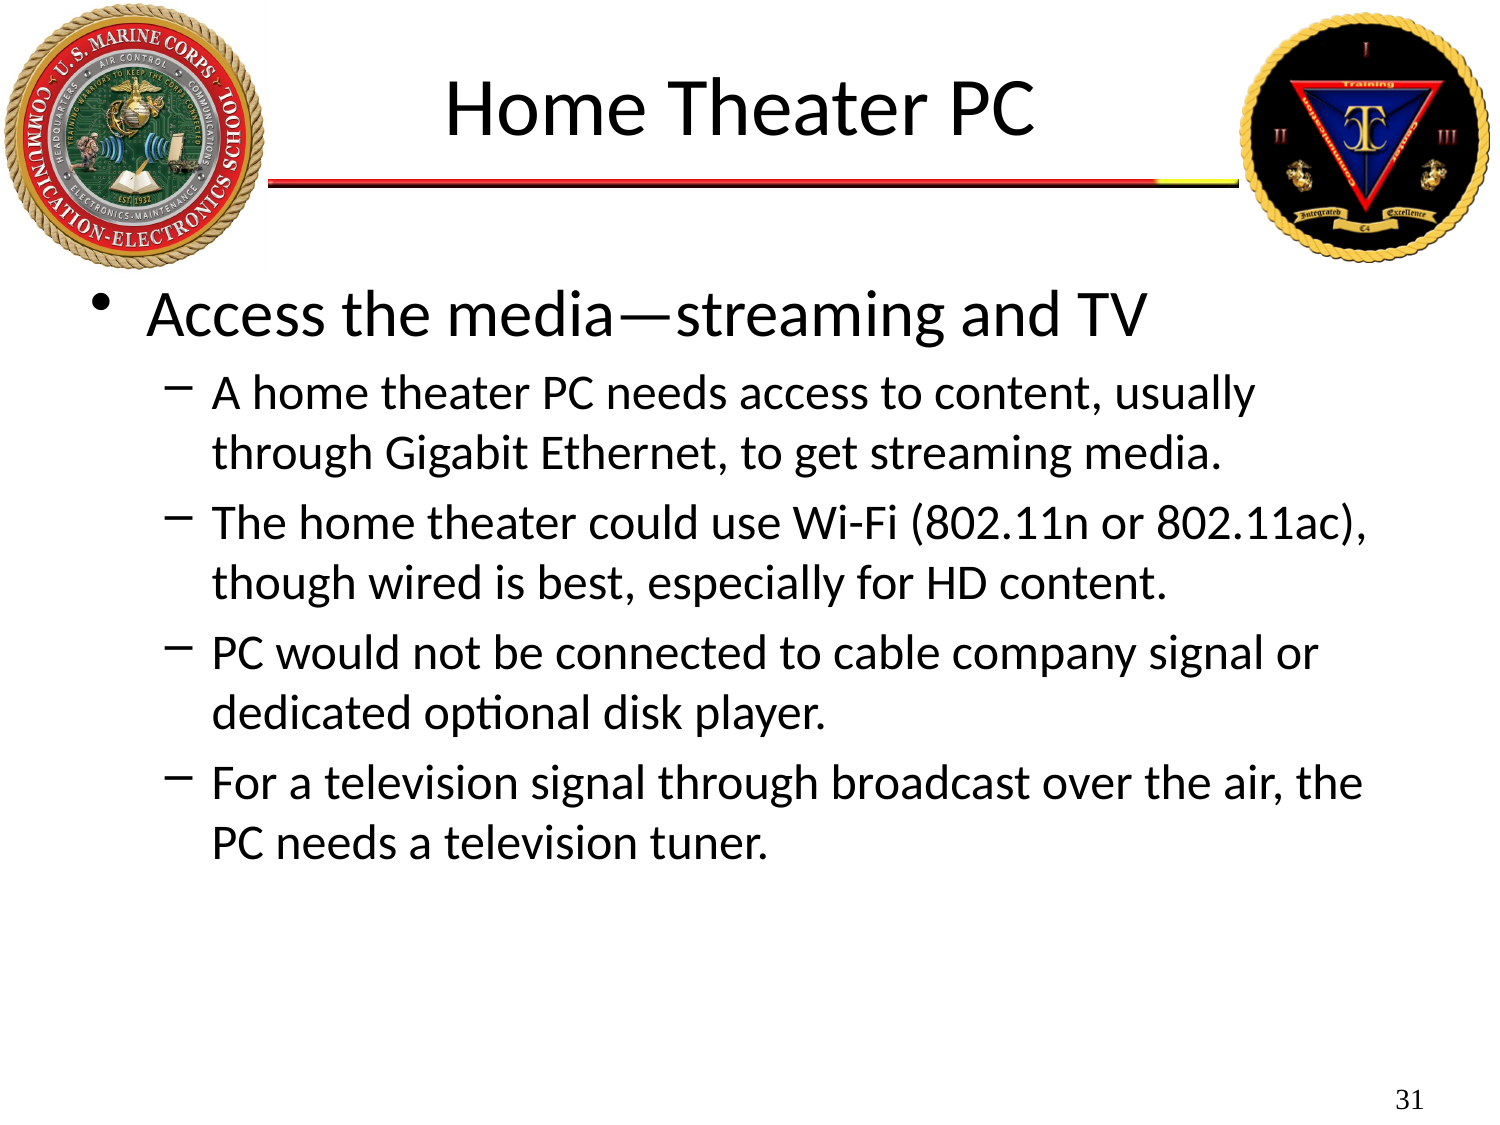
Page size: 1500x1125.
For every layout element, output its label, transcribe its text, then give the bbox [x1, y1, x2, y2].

picture [1239, 12, 1490, 263]
list Access the media—streaming and TV A home theater PC needs access to content, usually through Gigabit Ethernet, to get streaming media. The home theater could use Wi-Fi (802.11n or 802.11ac), though wired is best, especially for HD content. PC would not be connected to cable company signal or dedicated optional disk player. For a television signal through broadcast over the air, the PC needs a television tuner. [75, 262, 1425, 1005]
title Home Theater PC [75, 45, 1425, 233]
picture [0, 0, 268, 274]
